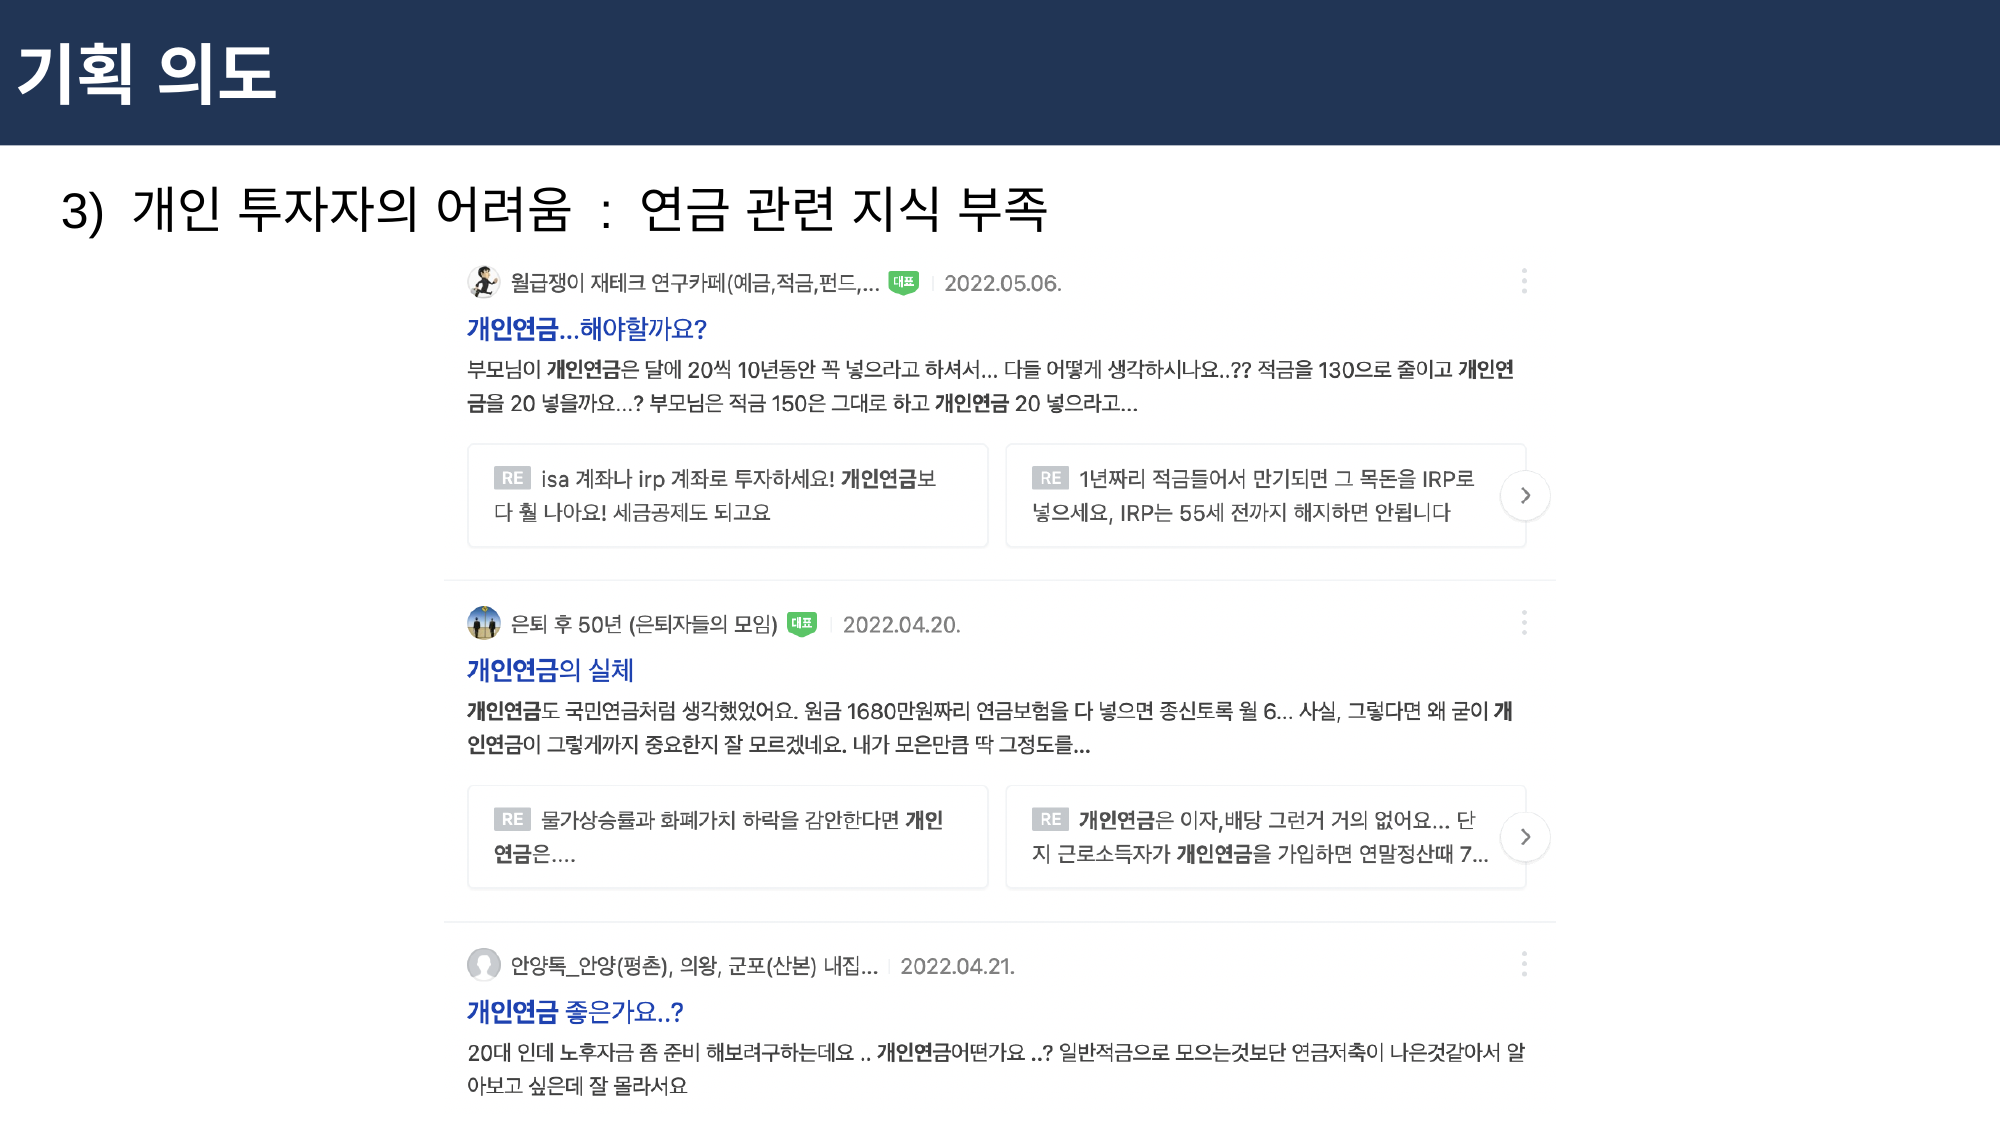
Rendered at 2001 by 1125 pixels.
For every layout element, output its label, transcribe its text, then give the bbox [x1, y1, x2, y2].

picture [444, 246, 1556, 1114]
text_box 기획 의도 [0, 0, 2000, 146]
text_box 3) 개인 투자자의 어려움 : 연금 관련 지식 부족 [45, 170, 1757, 246]
